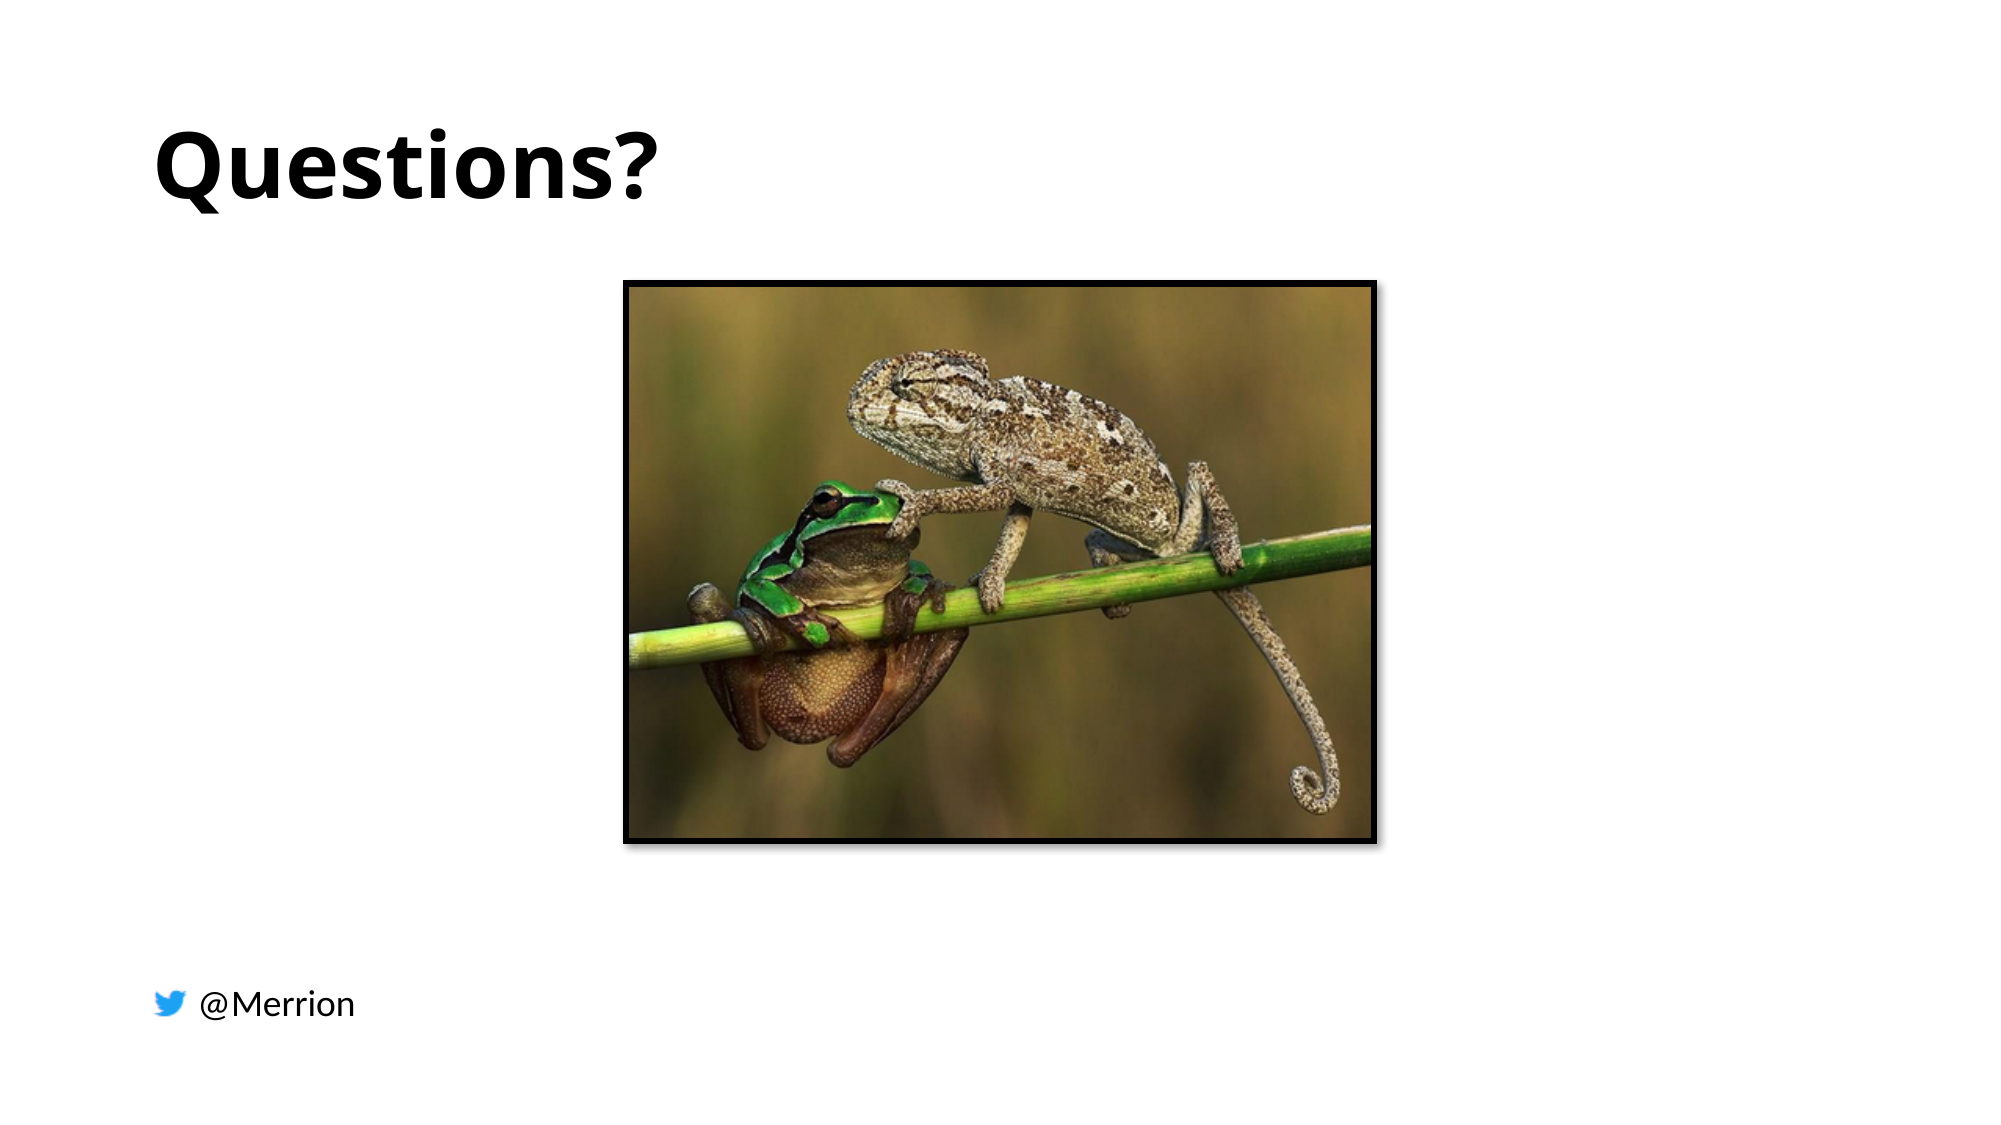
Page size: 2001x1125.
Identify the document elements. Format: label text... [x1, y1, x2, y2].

title Questions? [137, 59, 1863, 278]
picture [137, 977, 196, 1026]
picture [628, 286, 1372, 839]
text_box @Merrion [182, 971, 371, 1031]
